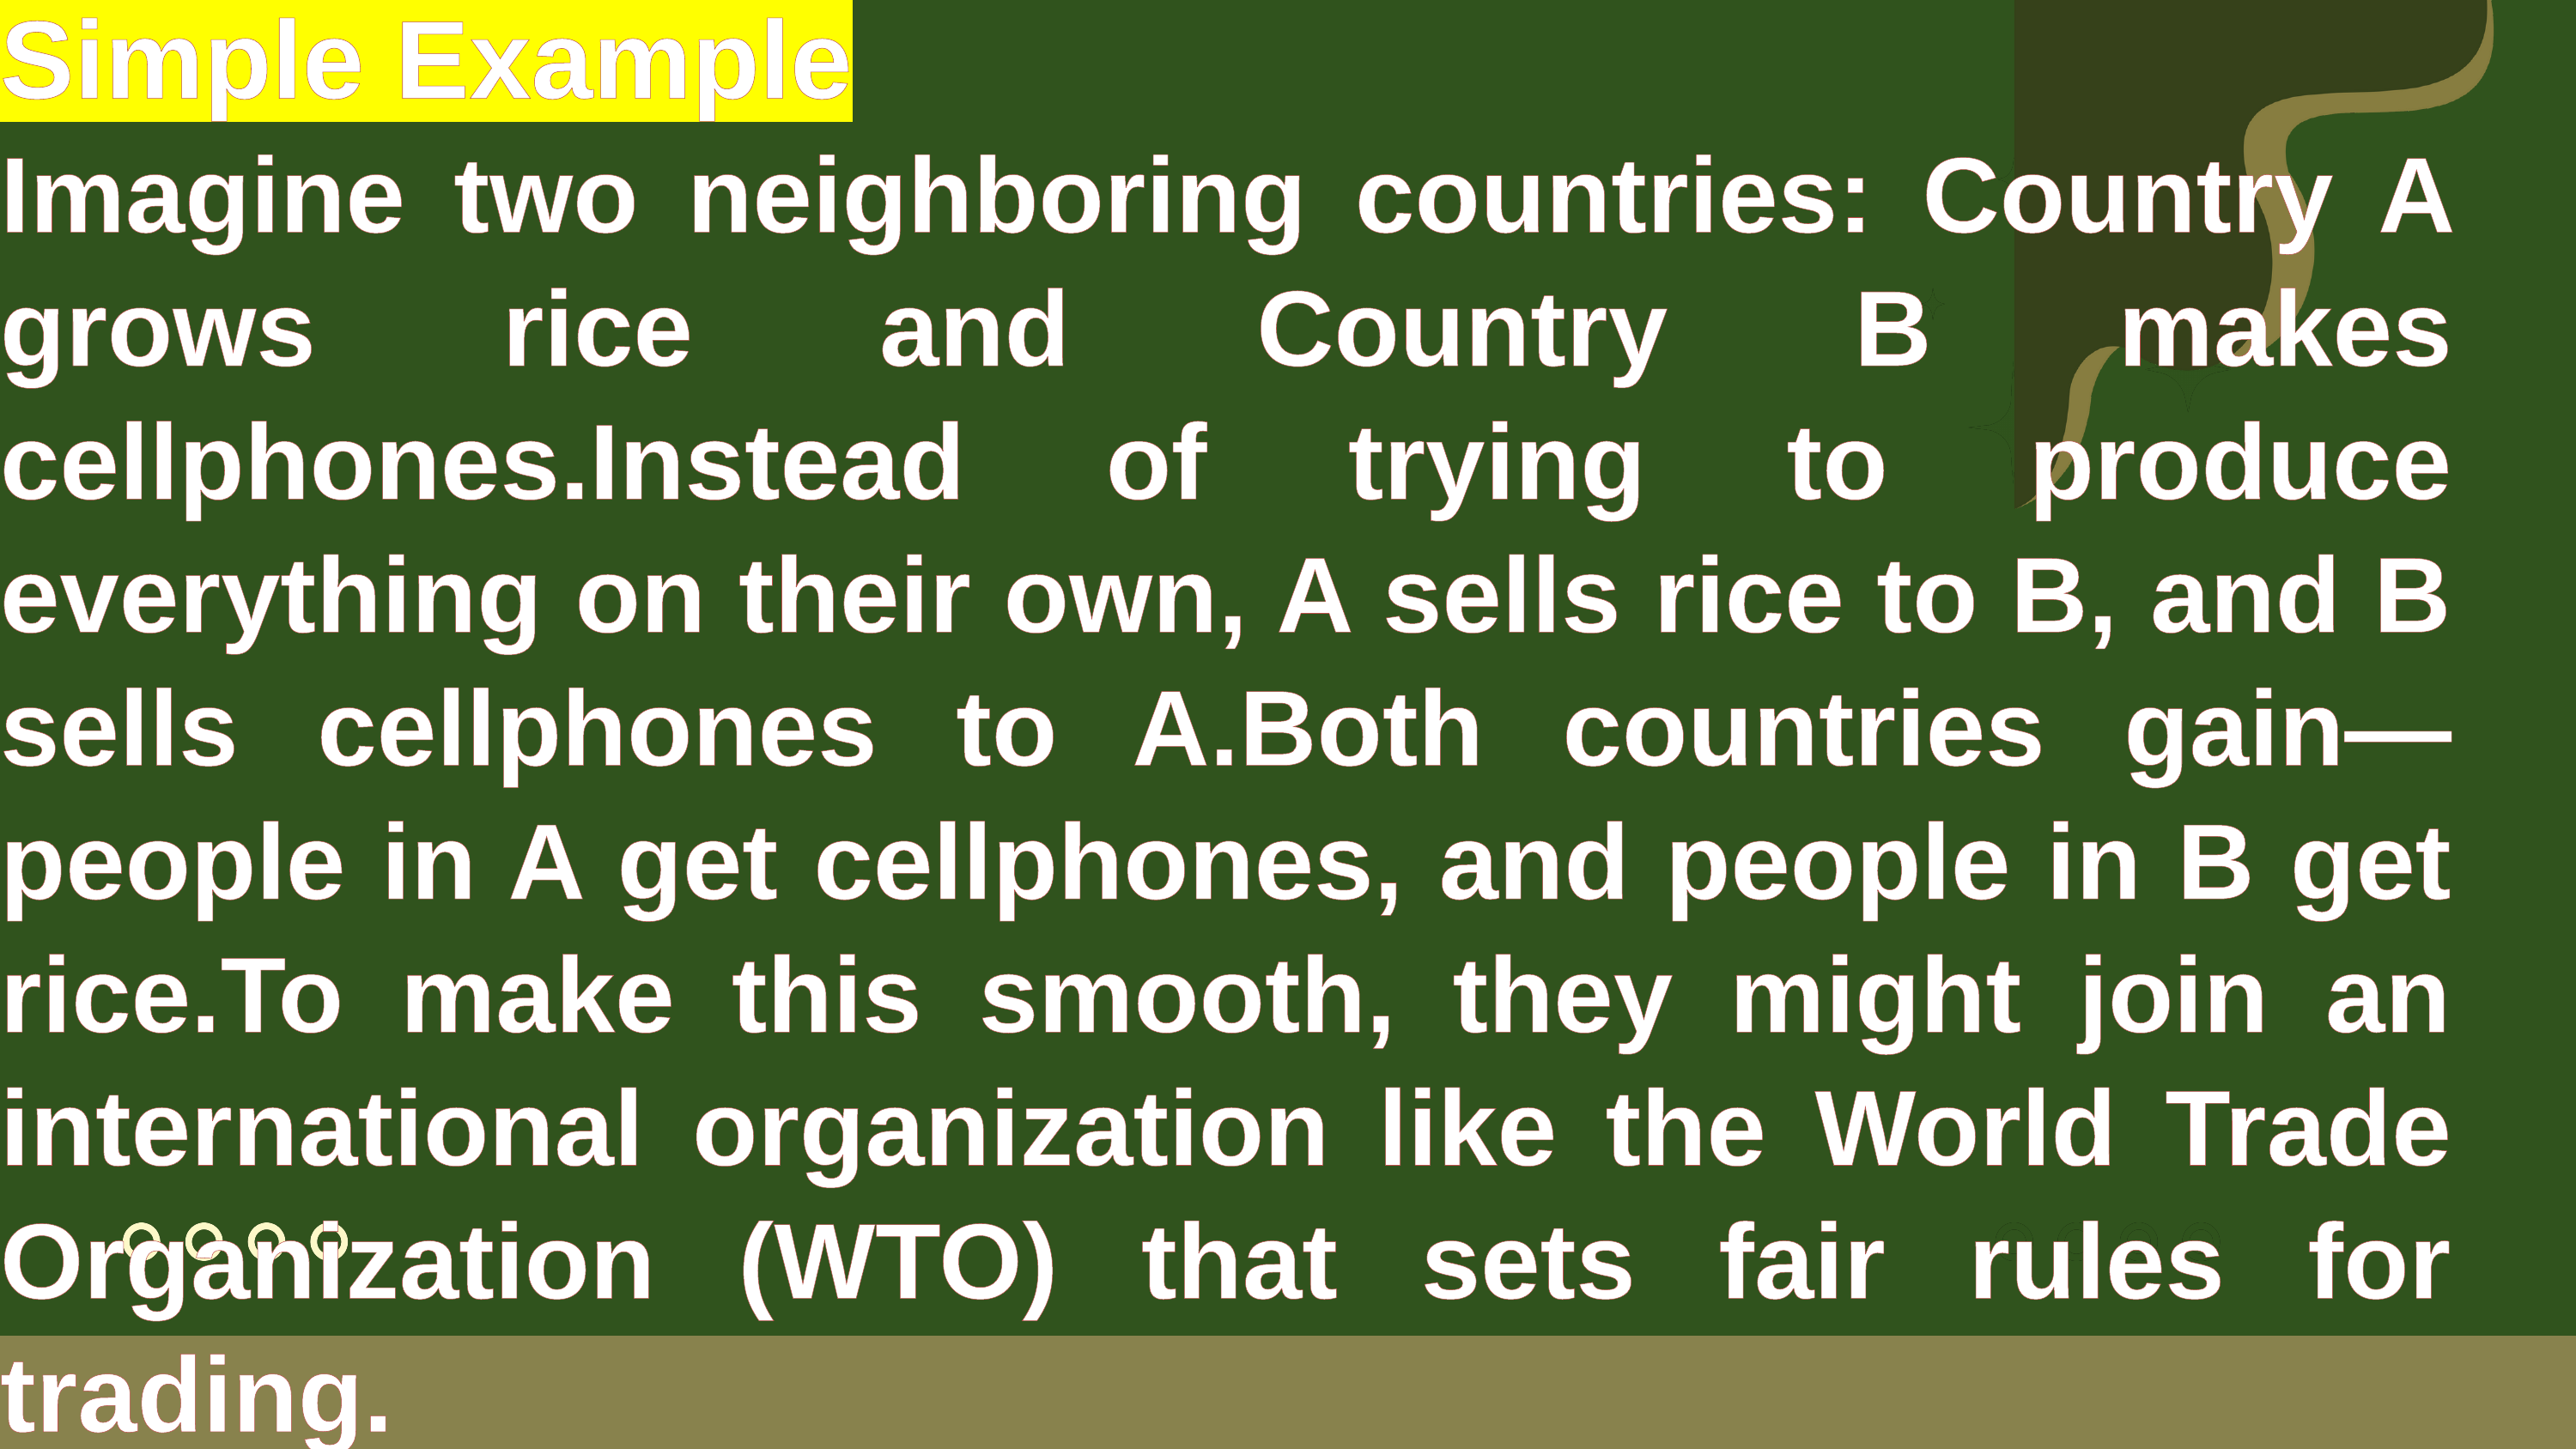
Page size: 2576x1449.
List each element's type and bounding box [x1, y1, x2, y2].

text_box [0, 1335, 2576, 1449]
text_box [0, 0, 2576, 1333]
